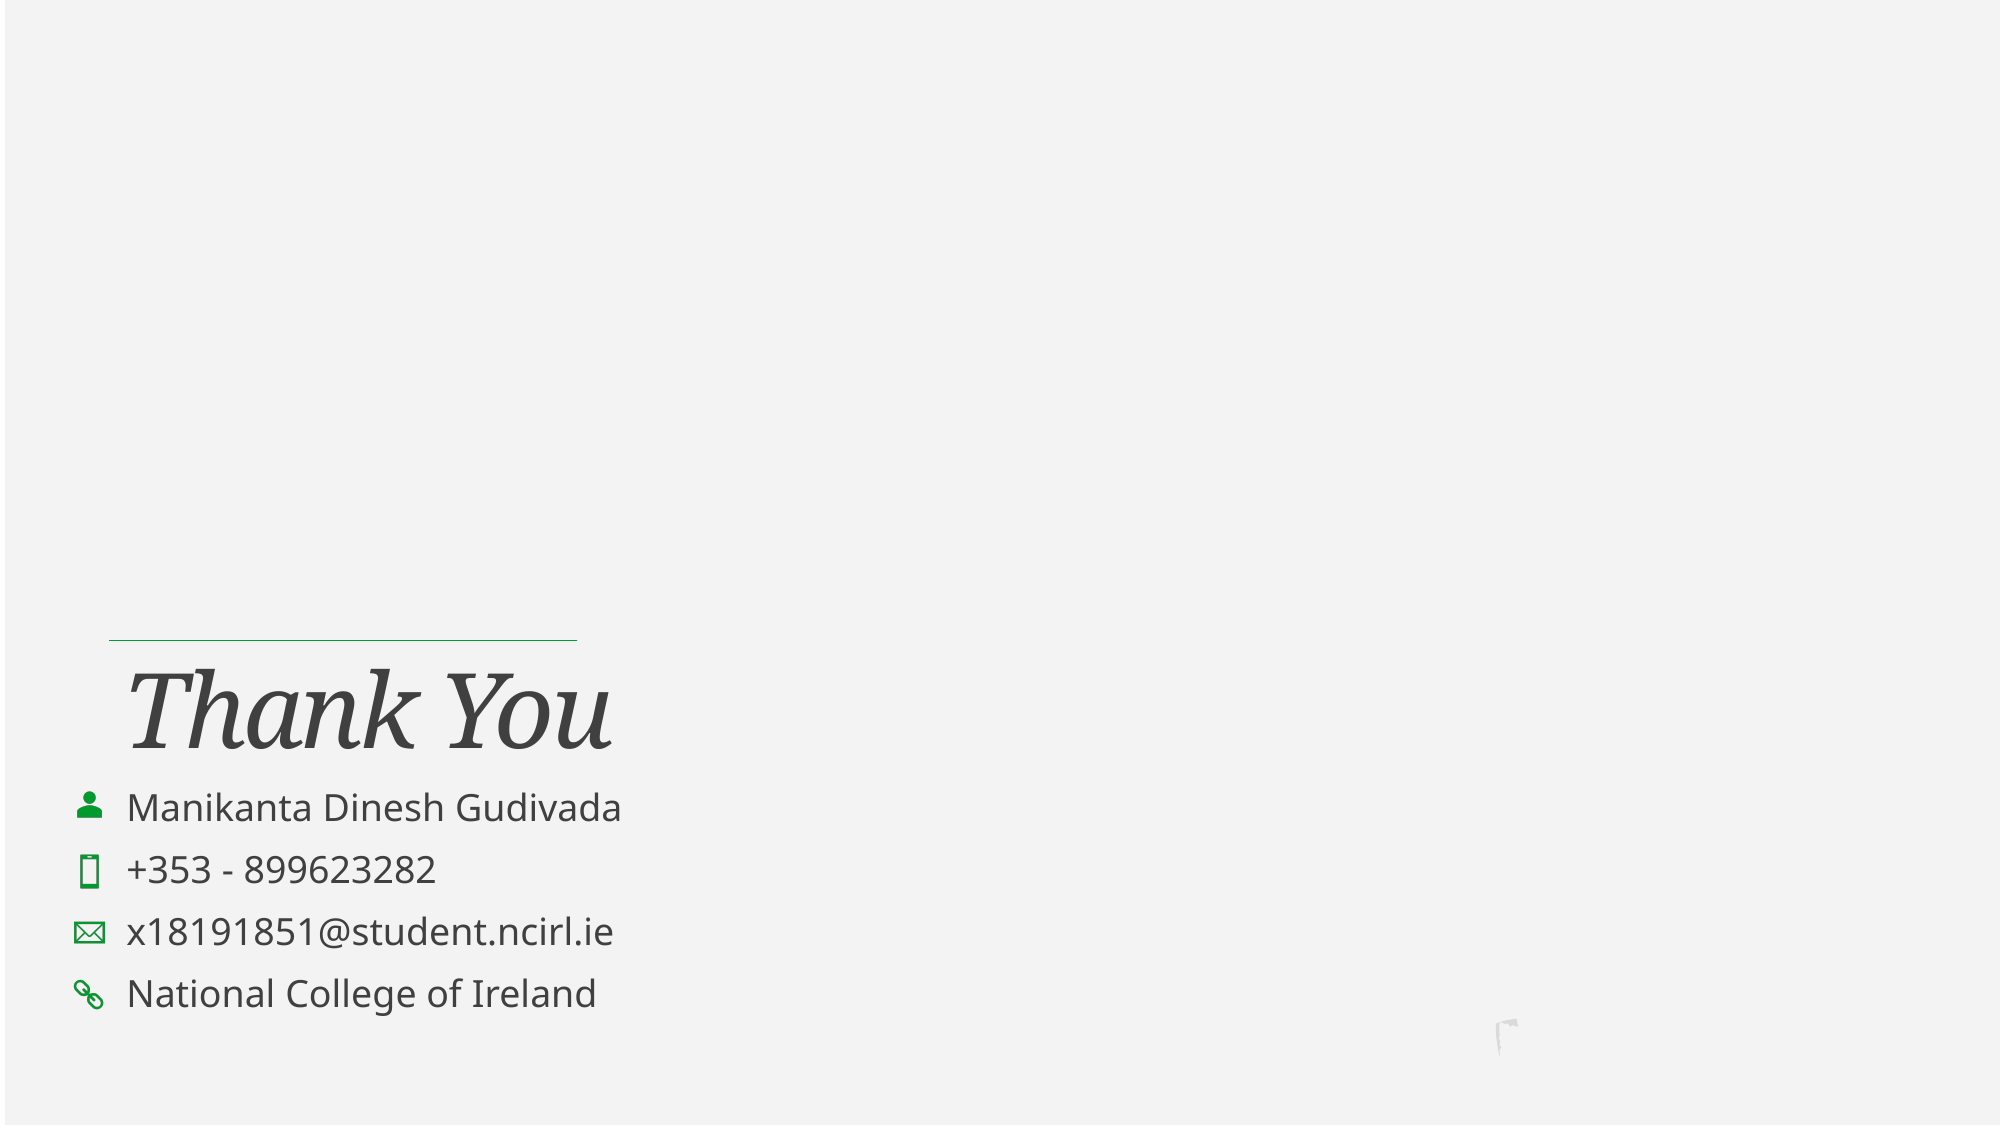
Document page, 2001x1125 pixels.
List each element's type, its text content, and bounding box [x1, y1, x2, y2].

list +353 - 899623282 [126, 850, 652, 898]
title Thank You [5, 0, 2000, 1125]
list Manikanta Dinesh Gudivada [126, 788, 652, 836]
picture [71, 786, 108, 823]
picture [71, 914, 108, 951]
picture [71, 853, 108, 890]
list x18191851@student.ncirl.ie [126, 912, 652, 960]
picture [68, 974, 109, 1015]
list National College of Ireland [126, 974, 652, 1022]
